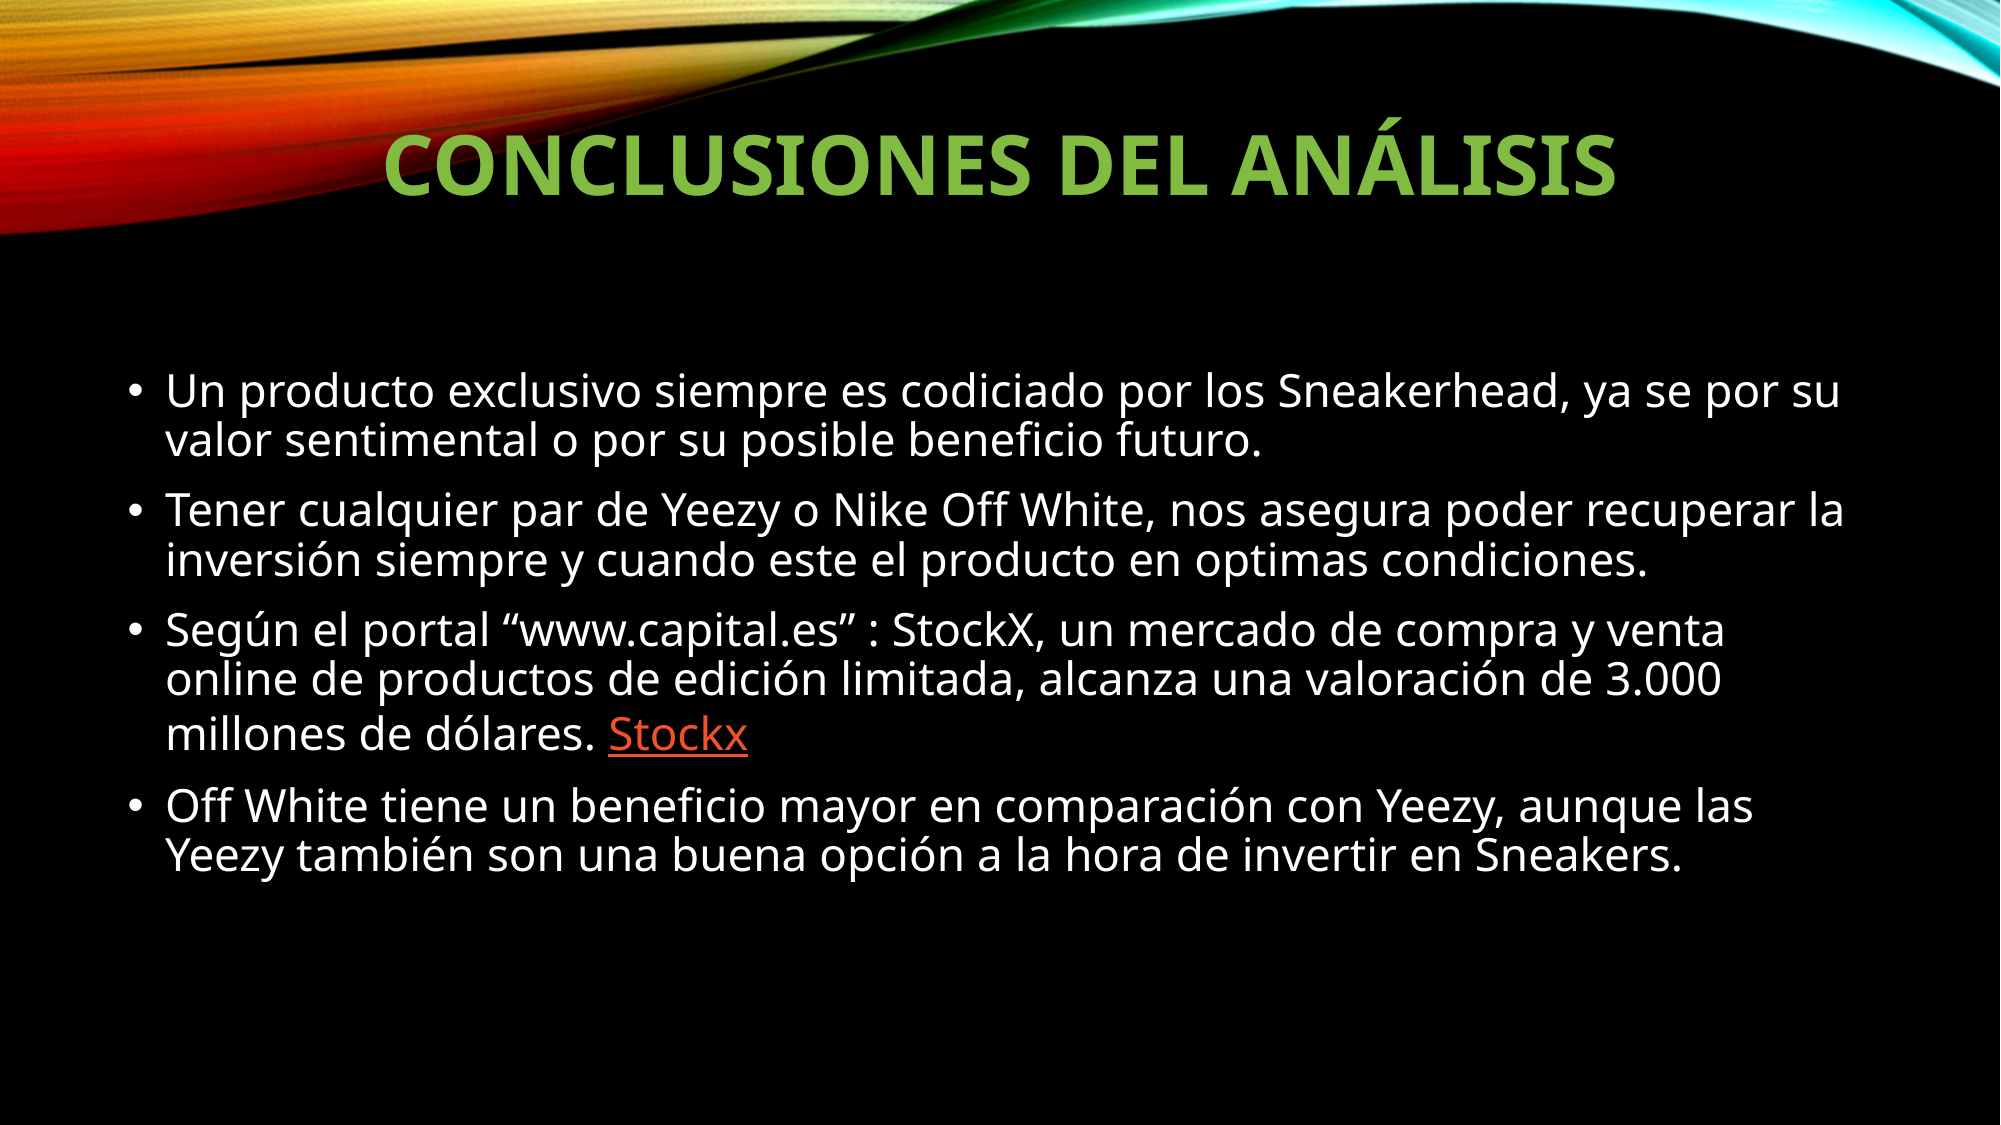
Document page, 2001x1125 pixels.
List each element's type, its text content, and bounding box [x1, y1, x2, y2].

list Un producto exclusivo siempre es codiciado por los Sneakerhead, ya se por su valor sentimental o por su posible beneficio futuro. Tener cualquier par de Yeezy o Nike Off White, nos asegura poder recuperar la inversión siempre y cuando este el producto en optimas condiciones. Según el portal “www.capital.es” : StockX, un mercado de compra y venta online de productos de edición limitada, alcanza una valoración de 3.000 millones de dólares. Stockx Off White tiene un beneficio mayor en comparación con Yeezy, aunque las Yeezy también son una buena opción a la hora de invertir en Sneakers. [112, 360, 1888, 1021]
picture [0, 0, 2000, 237]
title Conclusiones del análisis [293, 62, 1707, 275]
